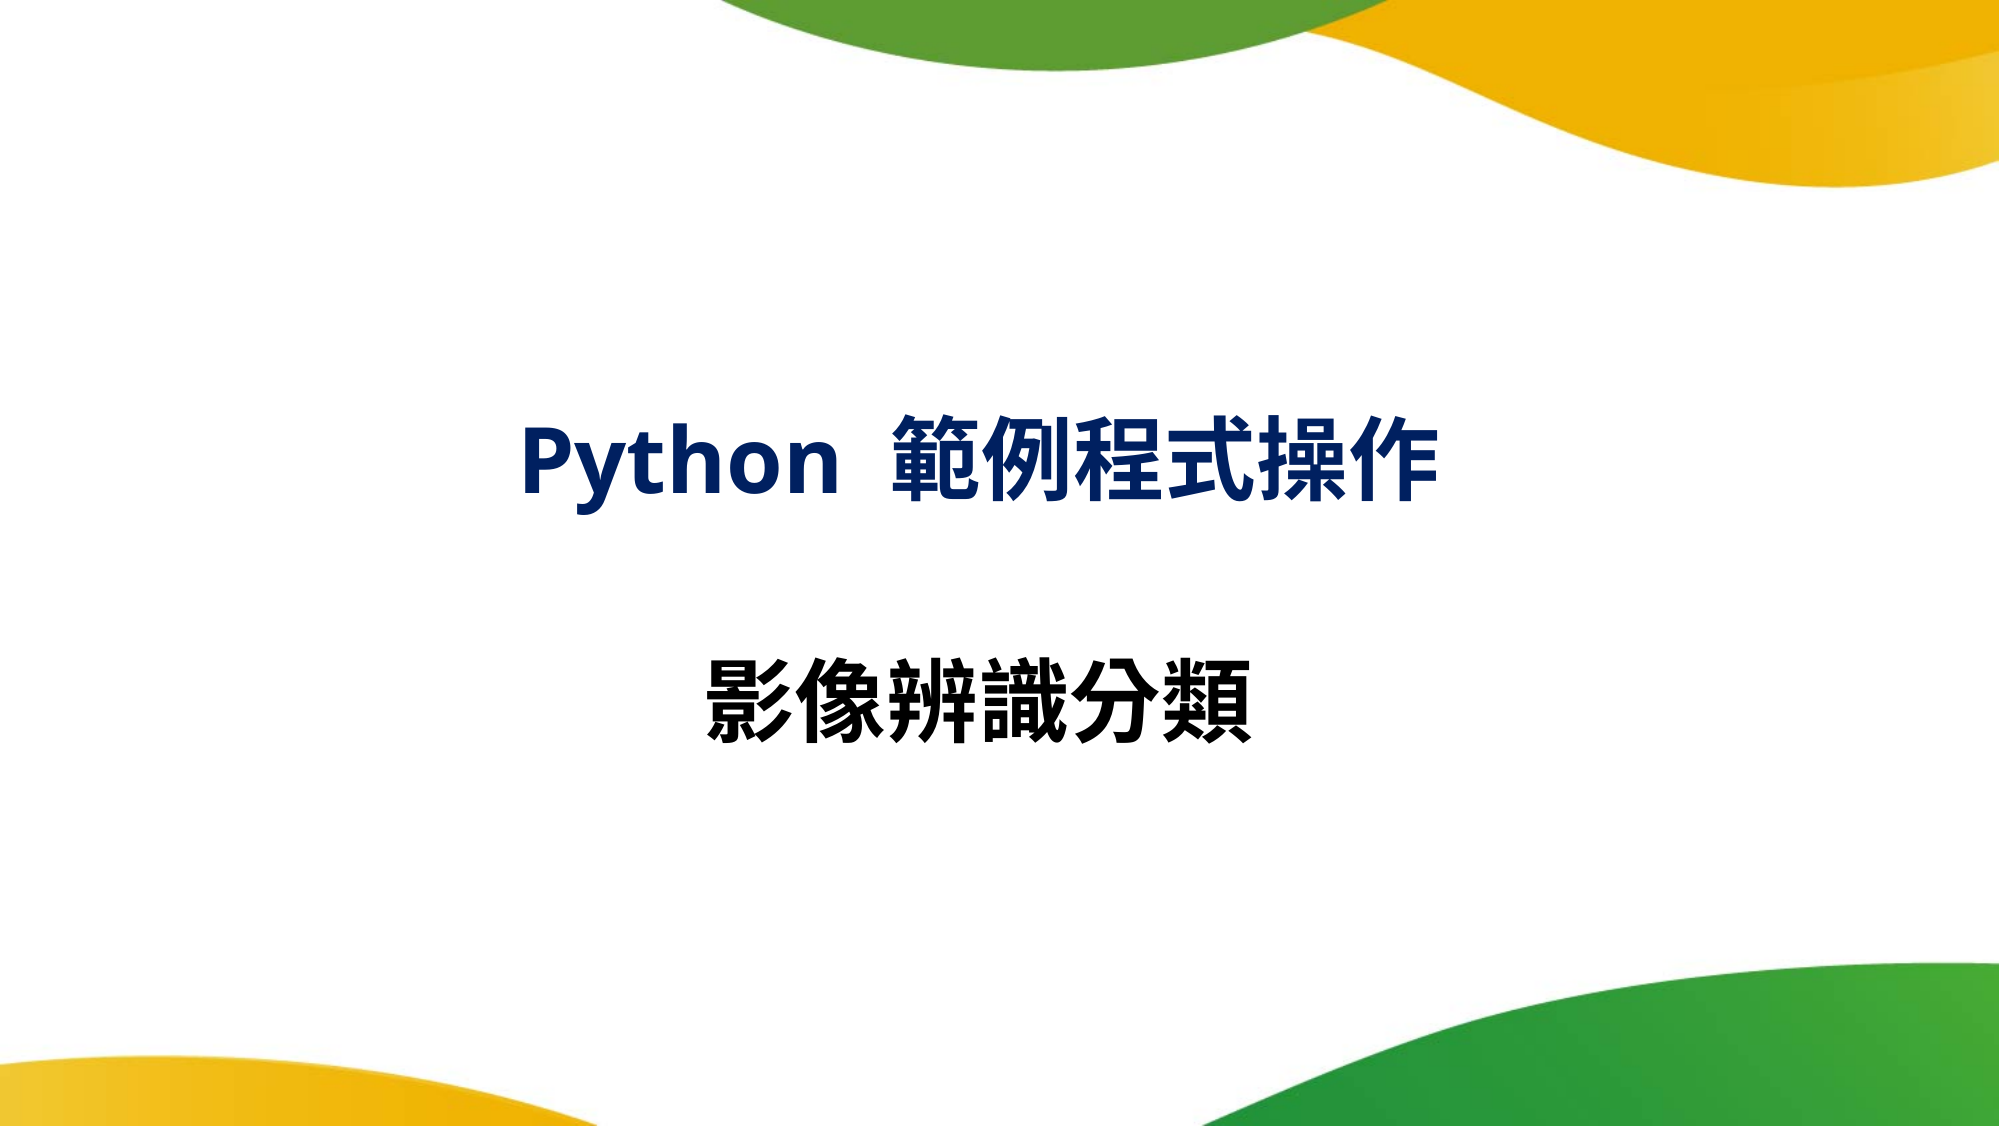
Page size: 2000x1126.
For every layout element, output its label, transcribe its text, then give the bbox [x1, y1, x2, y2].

text_box Python 範例程式操作 影像辨識分類 [399, 262, 1557, 808]
picture [0, 0, 1999, 1126]
